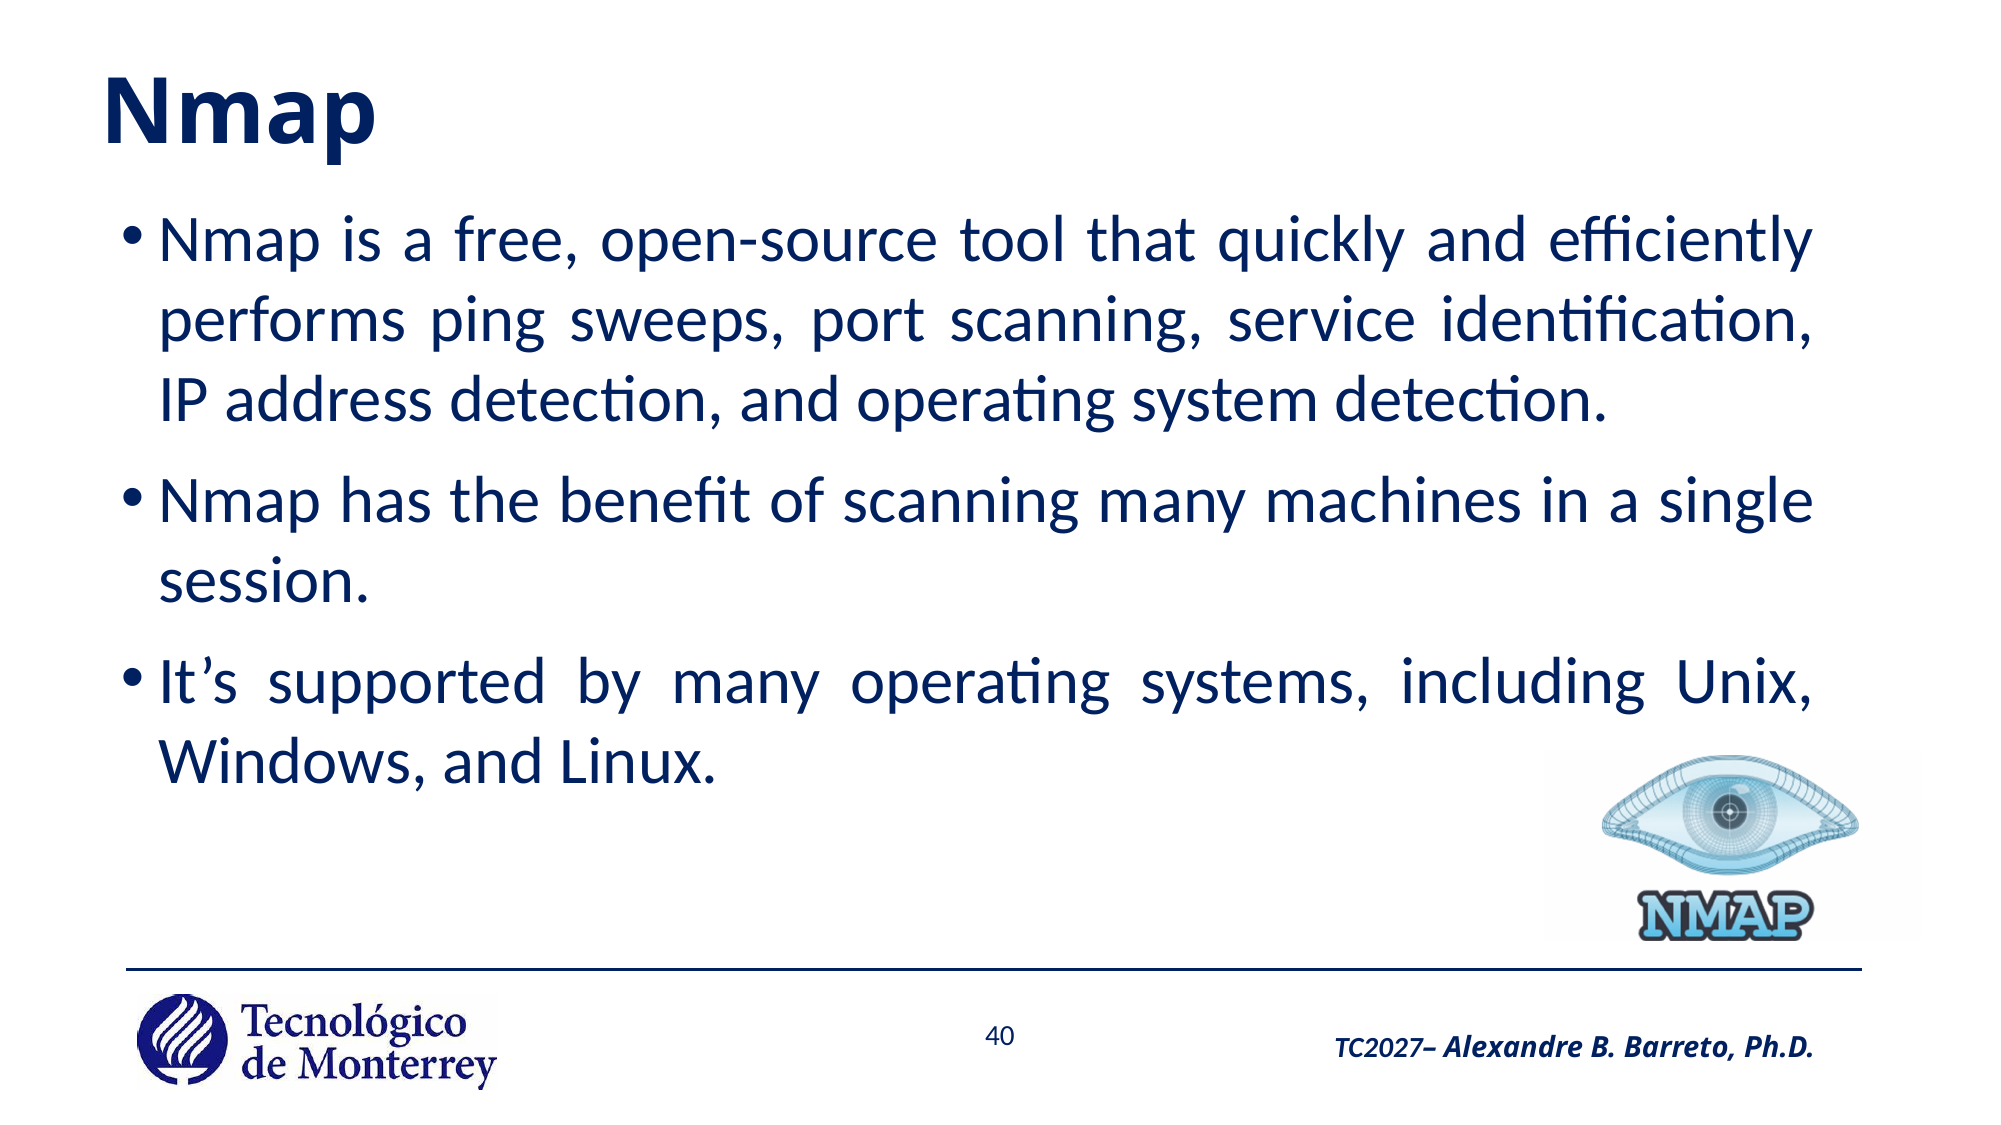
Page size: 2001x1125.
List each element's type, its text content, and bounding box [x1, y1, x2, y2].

title Nmap [85, 42, 1811, 186]
list Nmap is a free, open-source tool that quickly and efficiently performs ping sweeps, port scanning, service identification, IP address detection, and operating system detection. Nmap has the benefit of scanning many machines in a single session. It’s supported by many operating systems, including Unix, Windows, and Linux. [105, 187, 1831, 806]
picture [1544, 751, 1921, 941]
picture [137, 994, 497, 1090]
